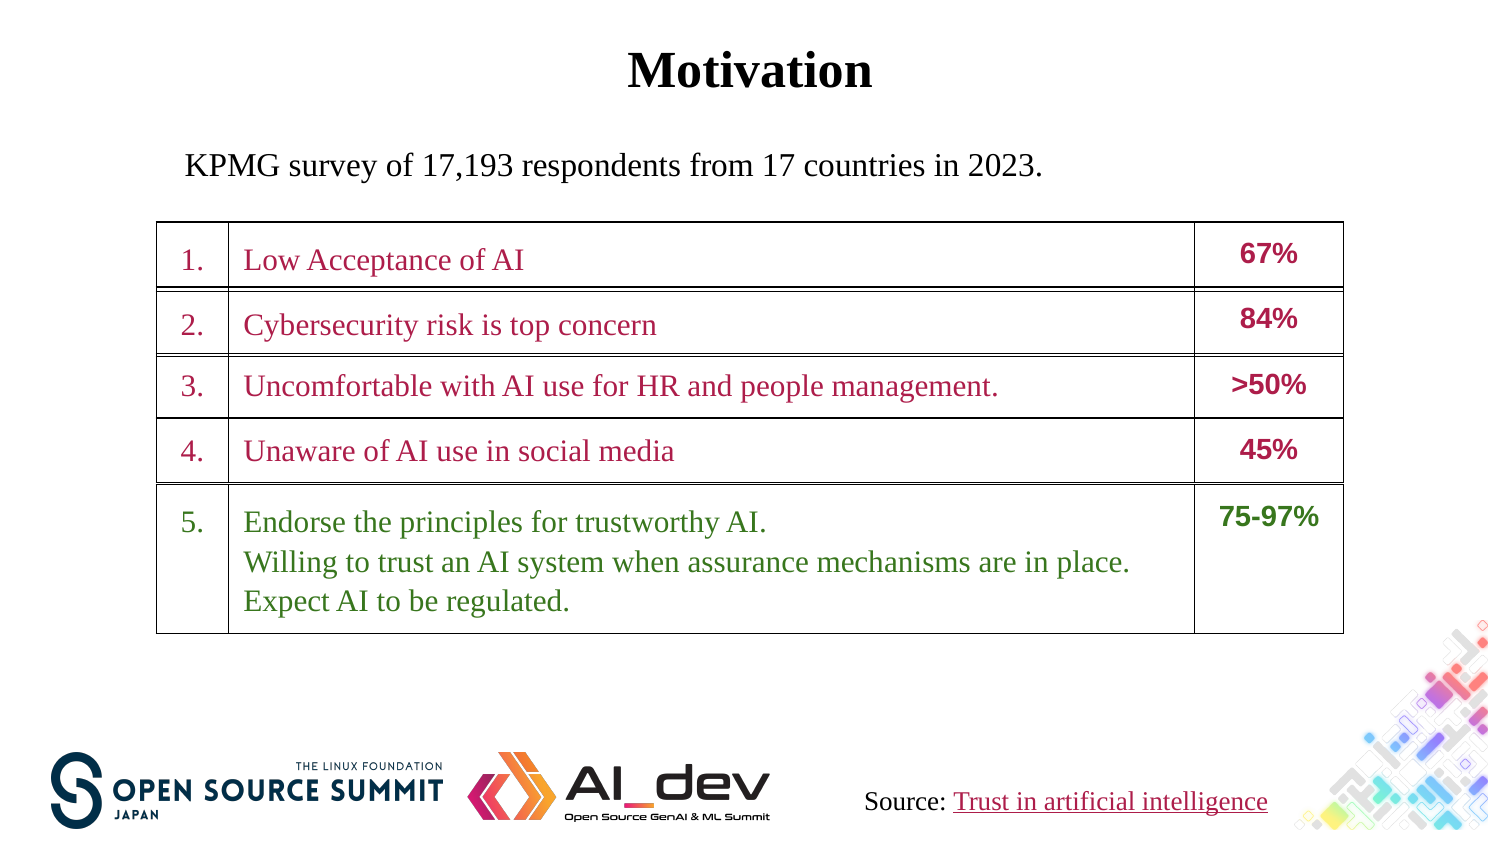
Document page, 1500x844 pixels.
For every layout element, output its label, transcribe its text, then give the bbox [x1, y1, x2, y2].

table_header 67% [1195, 223, 1343, 286]
picture [51, 752, 443, 829]
text_box KPMG survey of 17,193 respondents from 17 countries in 2023. [169, 127, 1331, 196]
picture [467, 752, 770, 822]
table_header Low Acceptance of AI [229, 223, 1194, 286]
table_header 5. [157, 485, 228, 633]
table_header 45% [1195, 419, 1343, 482]
table_header Uncomfortable with AI use for HR and people management. [229, 354, 1194, 417]
table_header >50% [1195, 354, 1343, 417]
table_header 3. [157, 354, 228, 417]
table_header 1. [157, 223, 228, 286]
text_box Source: Trust in artificial intelligence [849, 768, 1302, 821]
table_header Cybersecurity risk is top concern [229, 288, 1194, 353]
table_header 2. [157, 288, 228, 353]
title Motivation [51, 20, 1449, 114]
table_header Endorse the principles for trustworthy AI. Willing to trust an AI system when assurance mechanisms are in place. Expect AI to be regulated. [229, 485, 1194, 633]
table_header Unaware of AI use in social media [229, 419, 1194, 482]
table_header 84% [1195, 288, 1343, 353]
picture [1294, 620, 1488, 830]
table_header 75-97% [1195, 485, 1343, 633]
table_header 4. [157, 419, 228, 482]
